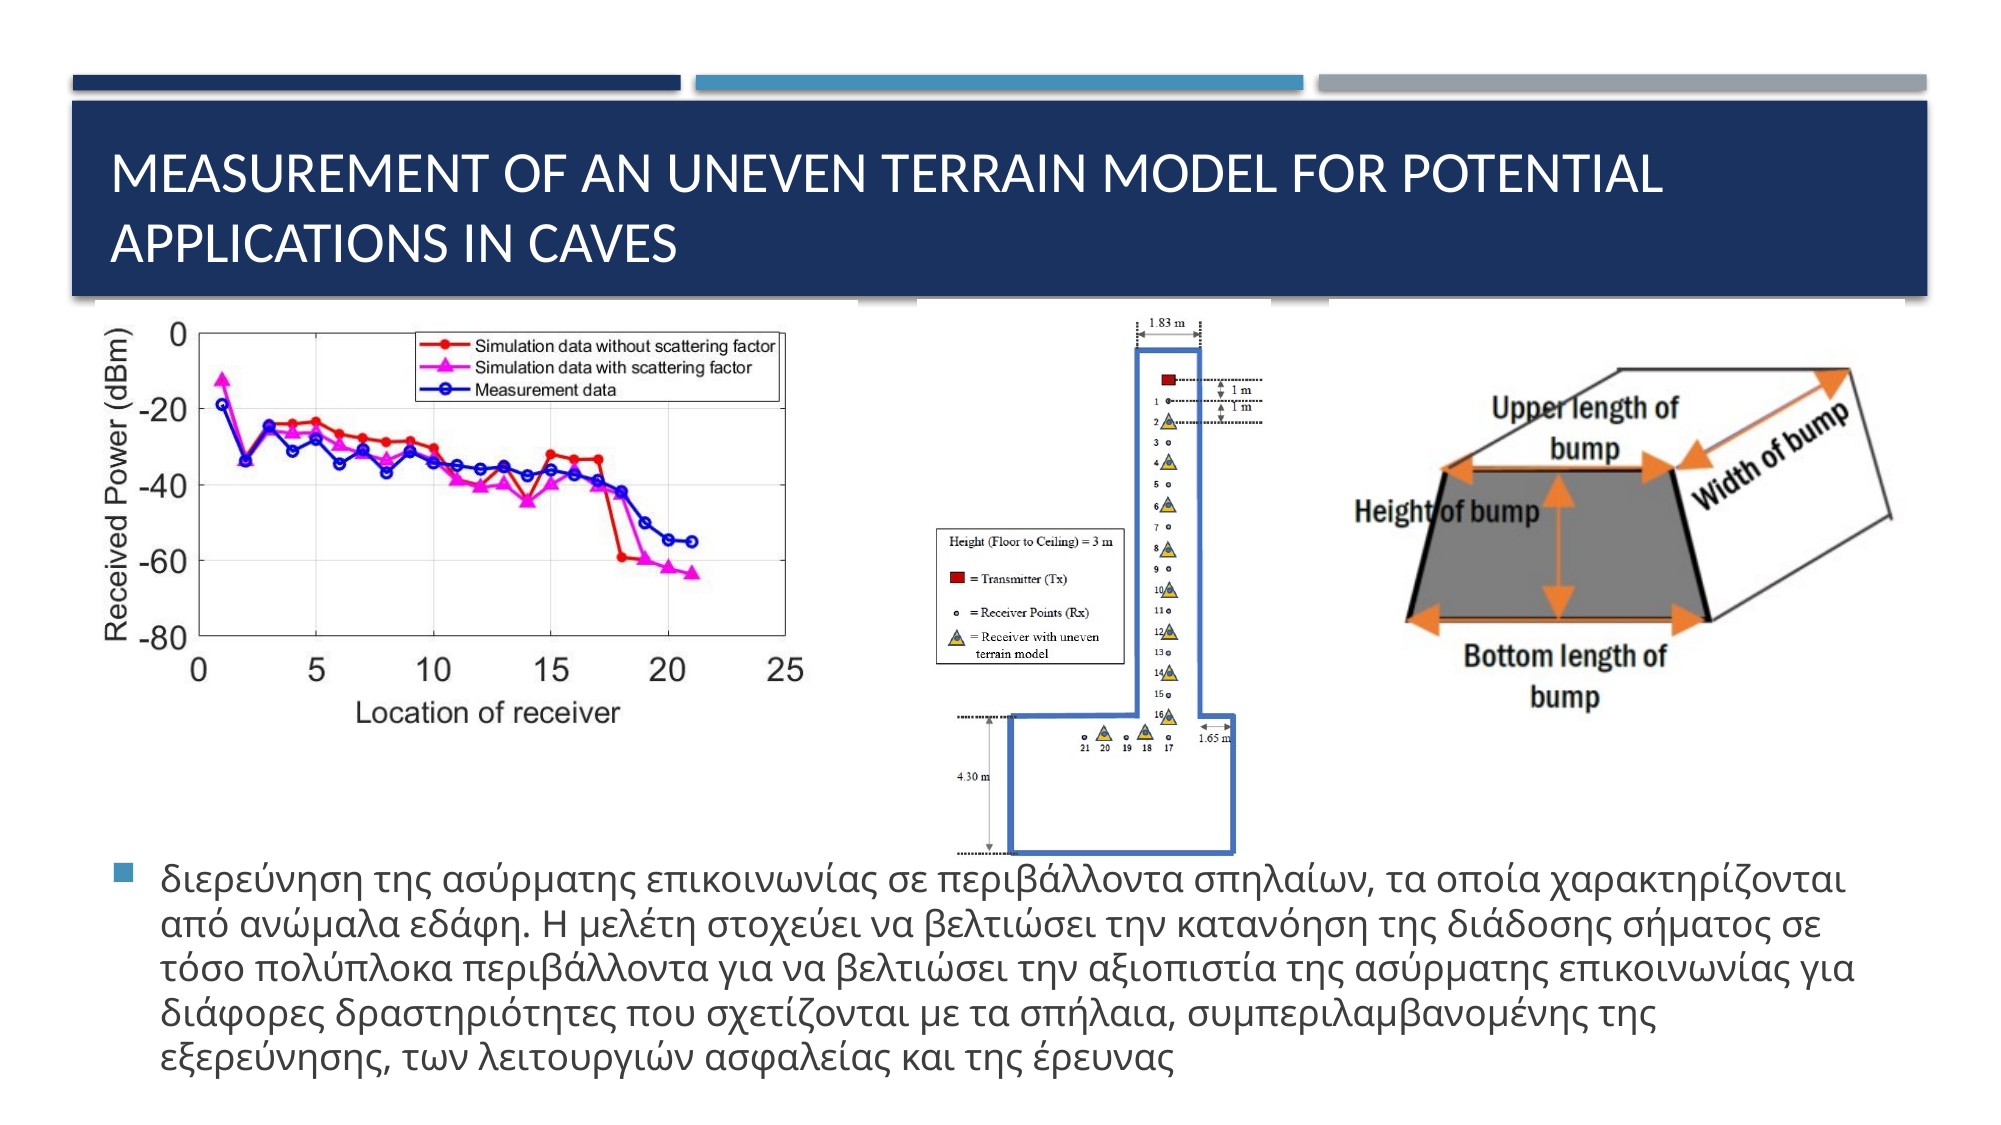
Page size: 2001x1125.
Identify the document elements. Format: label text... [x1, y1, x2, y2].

picture [916, 299, 1271, 863]
picture [94, 300, 859, 730]
title Measurement of an Uneven Terrain Model for Potential Applications in Caves [95, 115, 1905, 282]
picture [1329, 299, 1906, 722]
list διερεύνηση της ασύρματης επικοινωνίας σε περιβάλλοντα σπηλαίων, τα οποία χαρακτηρίζονται από ανώμαλα εδάφη. Η μελέτη στοχεύει να βελτιώσει την κατανόηση της διάδοσης σήματος σε τόσο πολύπλοκα περιβάλλοντα για να βελτιώσει την αξιοπιστία της ασύρματης επικοινωνίας για διάφορες δραστηριότητες που σχετίζονται με τα σπήλαια, συμπεριλαμβανομένης της εξερεύνησης, των λειτουργιών ασφαλείας και της έρευνας [95, 846, 1905, 1087]
